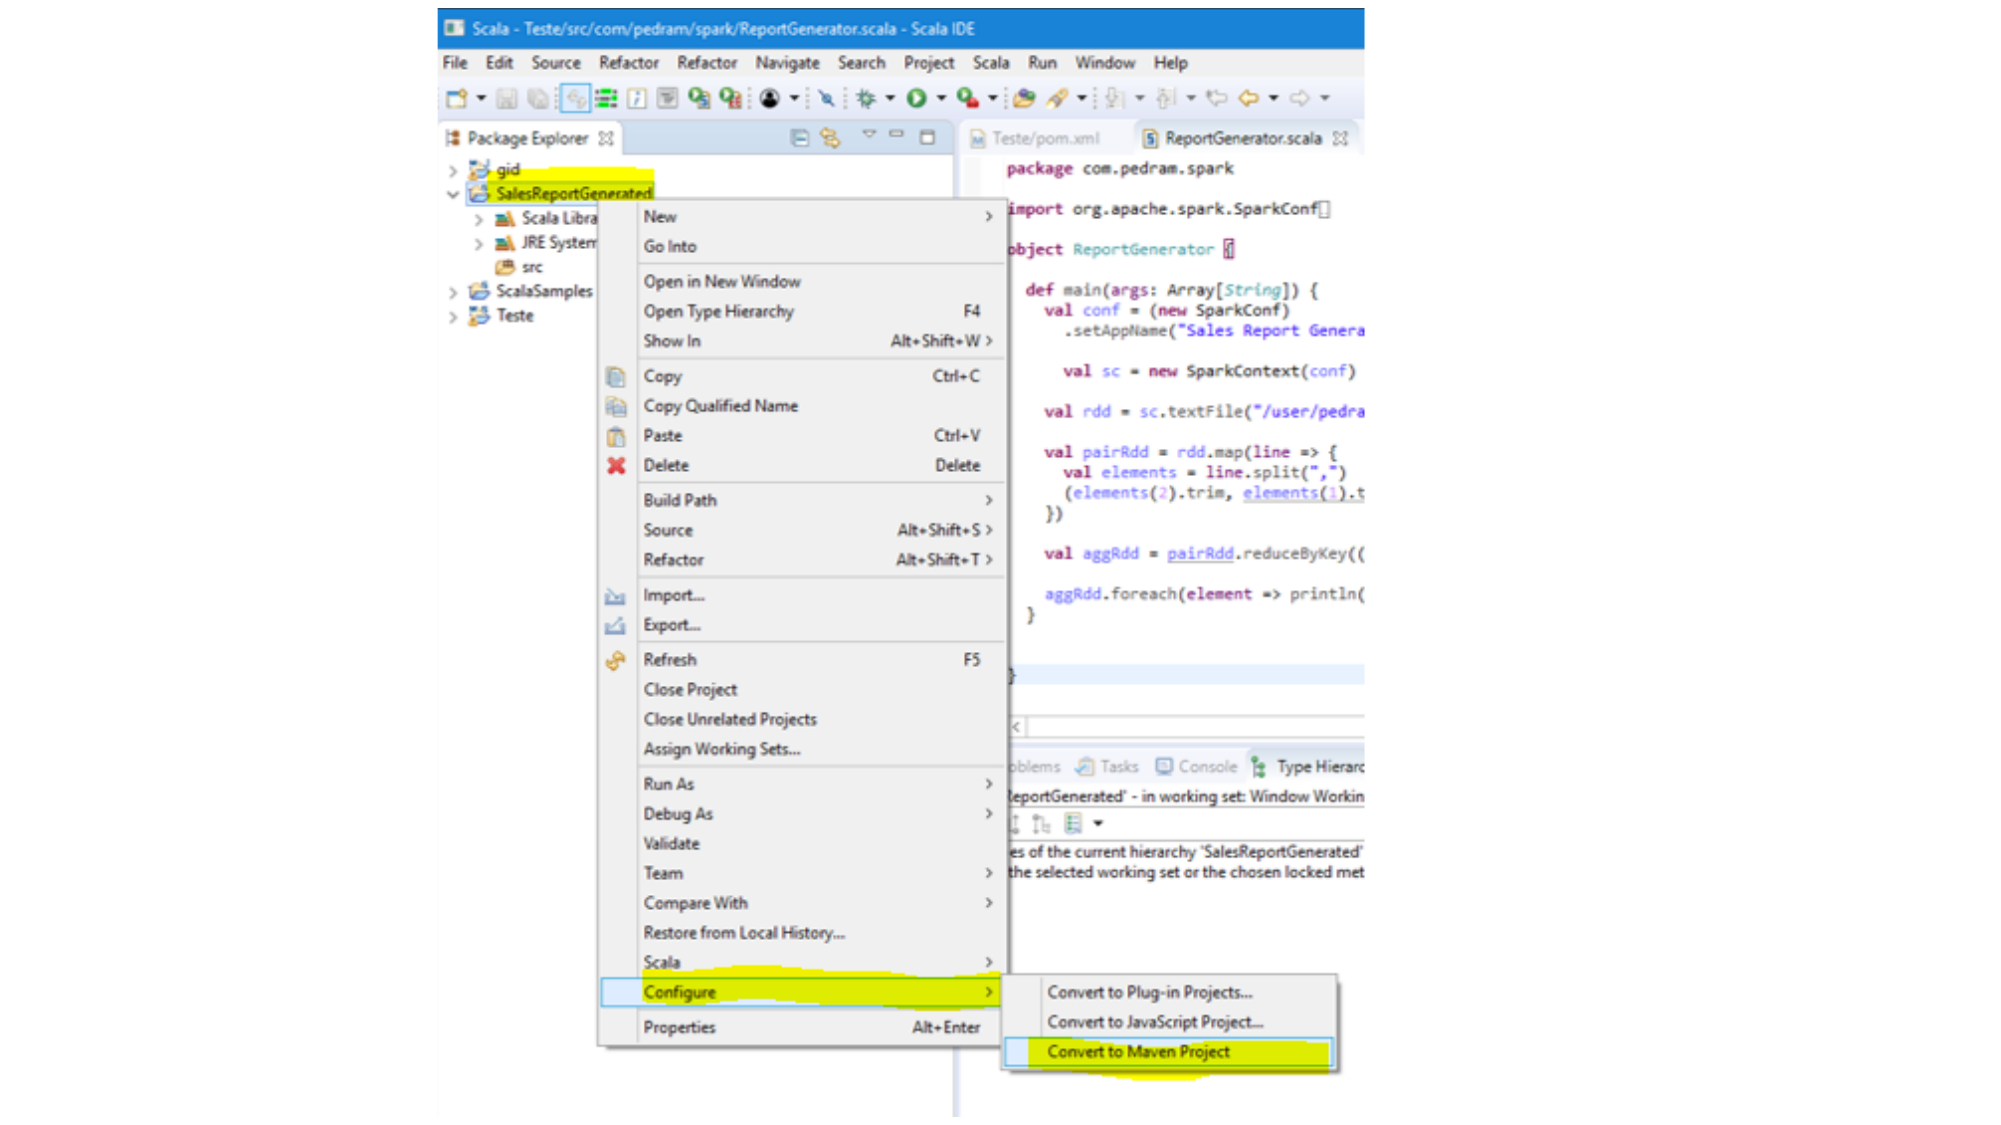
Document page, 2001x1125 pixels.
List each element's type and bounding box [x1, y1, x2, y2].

picture [437, 8, 1373, 1117]
